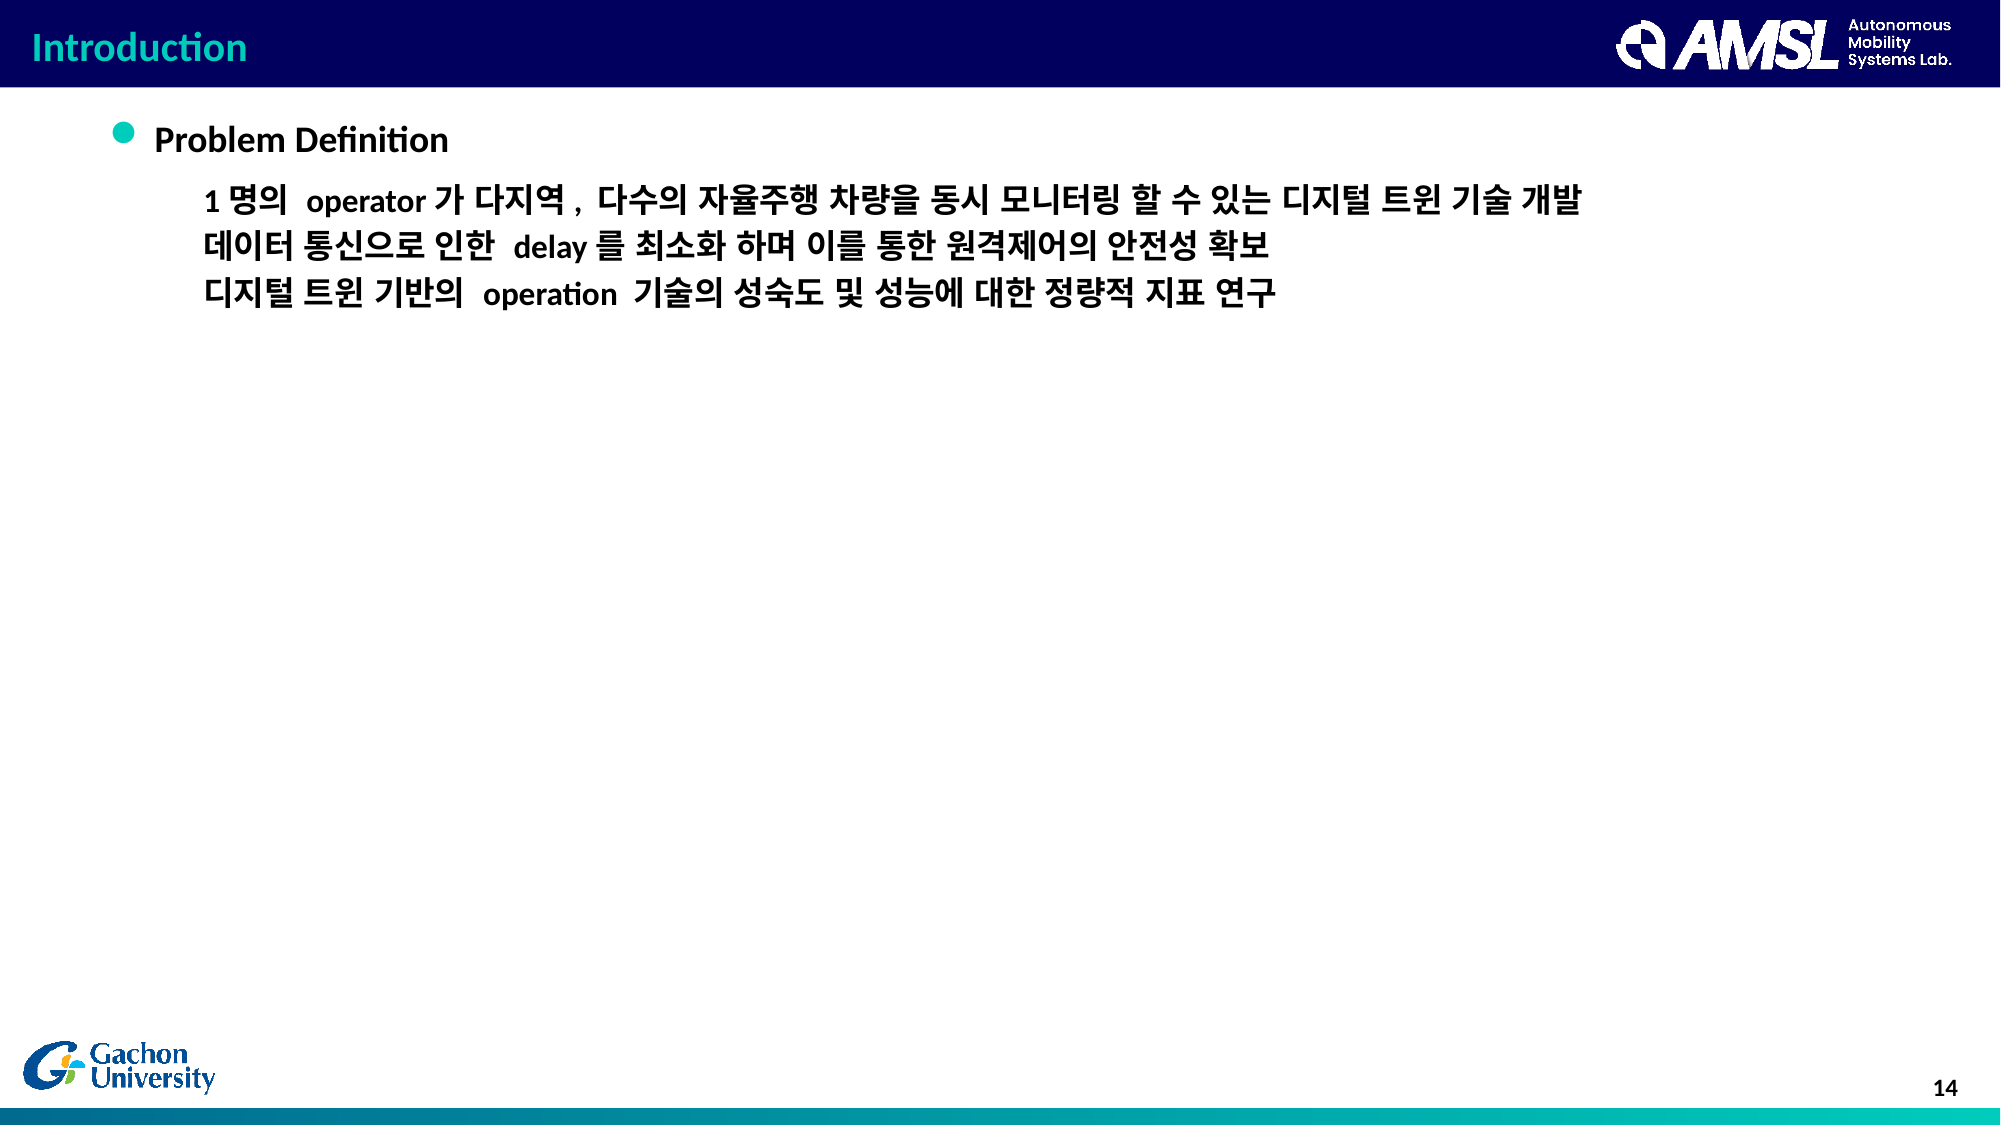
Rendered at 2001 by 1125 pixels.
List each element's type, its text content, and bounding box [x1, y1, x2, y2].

slide_number 14 [1706, 1071, 1974, 1102]
title Introduction [16, 7, 1934, 78]
list Problem Definition 1명의 operator가 다지역, 다수의 자율주행 차량을 동시 모니터링 할 수 있는 디지털 트윈 기술 개발 데이터 통신으로 인한 delay를 최소화 하며 이를 통한 원격제어의 안전성 확보 디지털 트윈 기반의 operation 기술의 성숙도 및 성능에 대한 정량적 지표 연구 [83, 107, 2000, 1050]
picture [1579, 0, 1988, 107]
picture [12, 1035, 221, 1101]
